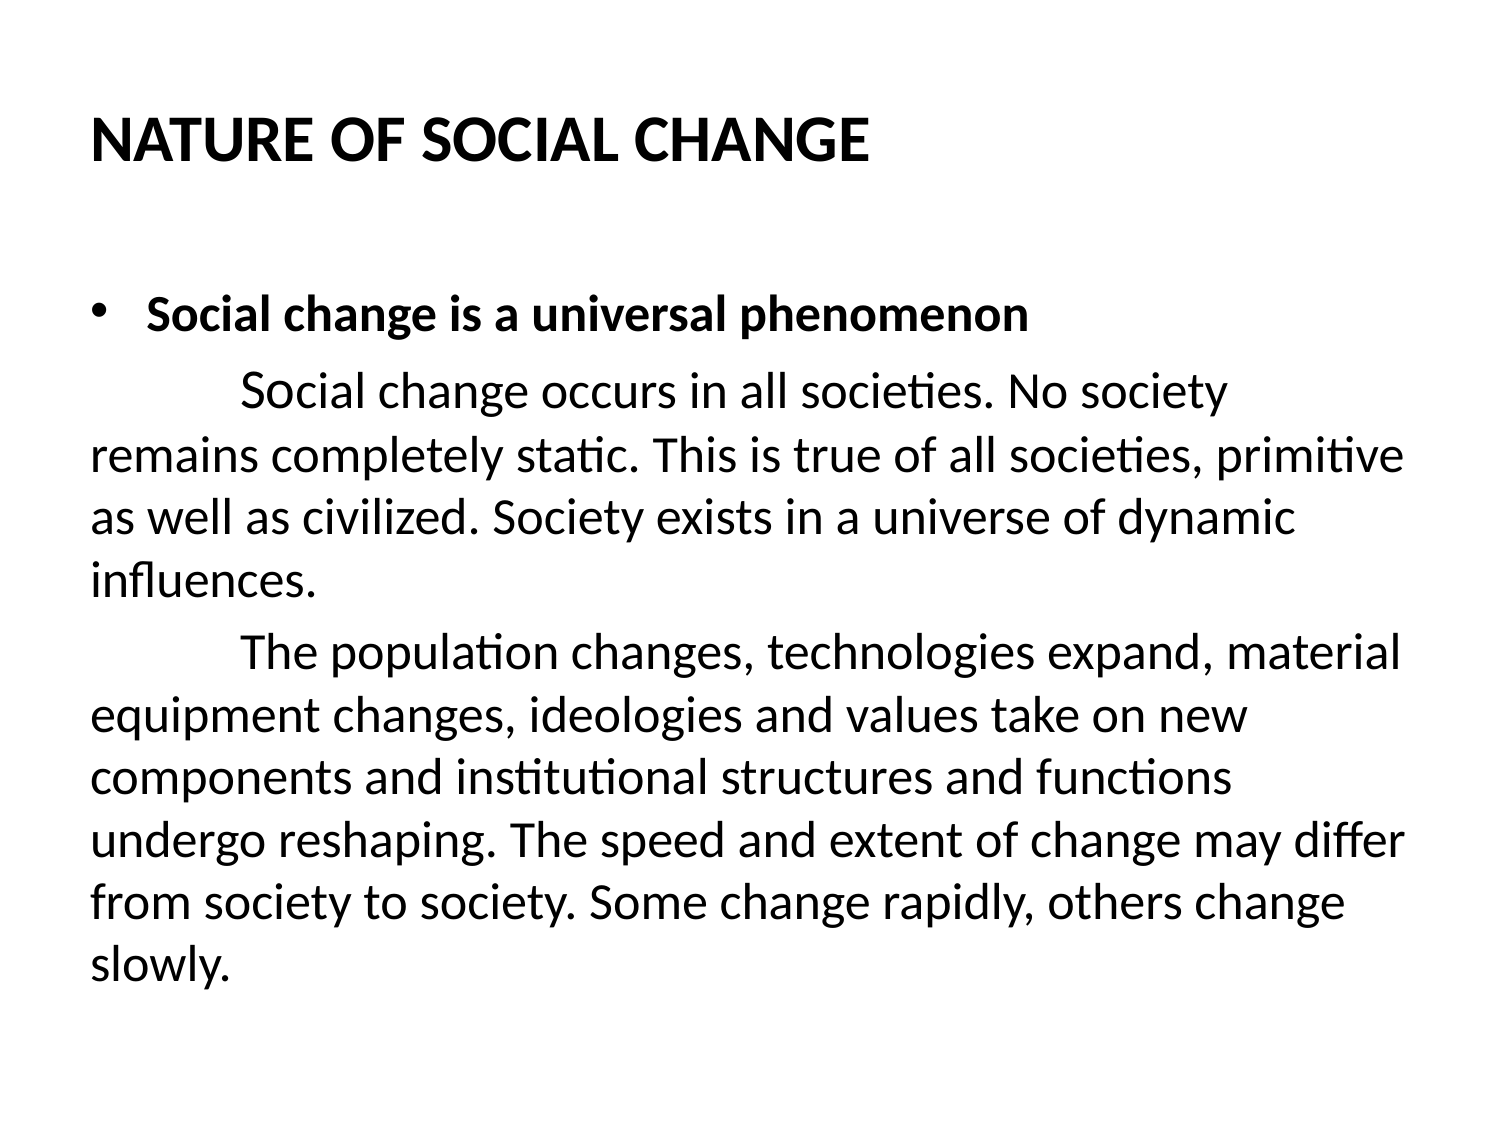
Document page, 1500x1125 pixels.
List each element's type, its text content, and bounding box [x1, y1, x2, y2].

list NATURE OF SOCIAL CHANGE Social change is a universal phenomenon Social change occurs in all societies. No society remains completely static. This is true of all societies, primitive as well as civilized. Society exists in a universe of dynamic influences. The population changes, technologies expand, material equipment changes, ideologies and values take on new components and institutional structures and functions undergo reshaping. The speed and extent of change may differ from society to society. Some change rapidly, others change slowly. [75, 87, 1425, 1005]
